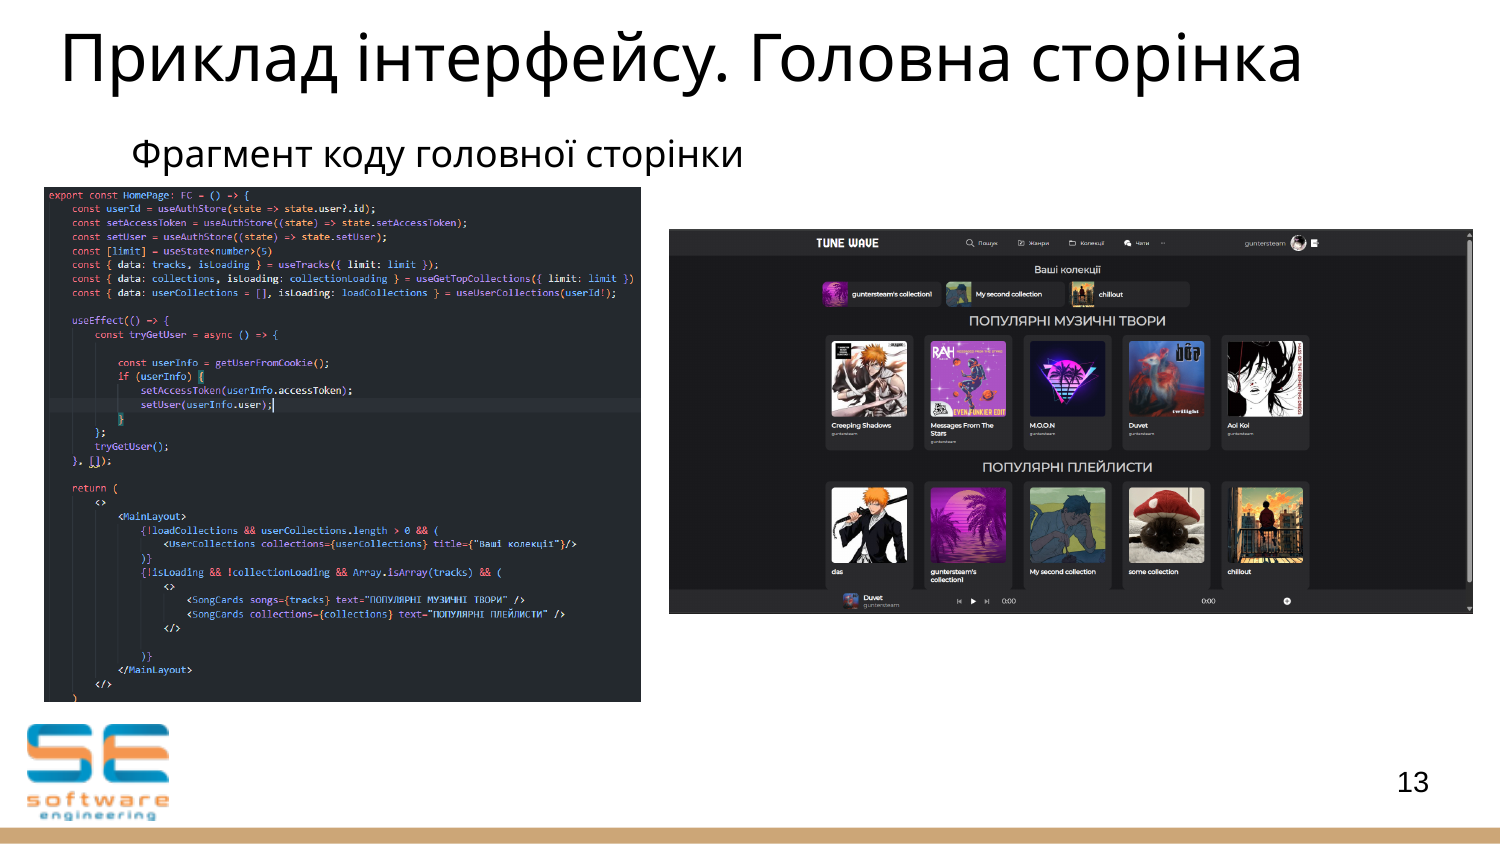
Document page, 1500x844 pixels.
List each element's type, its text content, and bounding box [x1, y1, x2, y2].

picture [26, 724, 169, 821]
title Приклад інтерфейсу. Головна сторінка [44, 0, 1473, 110]
picture [669, 229, 1474, 615]
text_box 13 [1382, 755, 1500, 806]
text_box Фрагмент коду головної сторінки [0, 121, 760, 190]
picture [43, 187, 641, 703]
